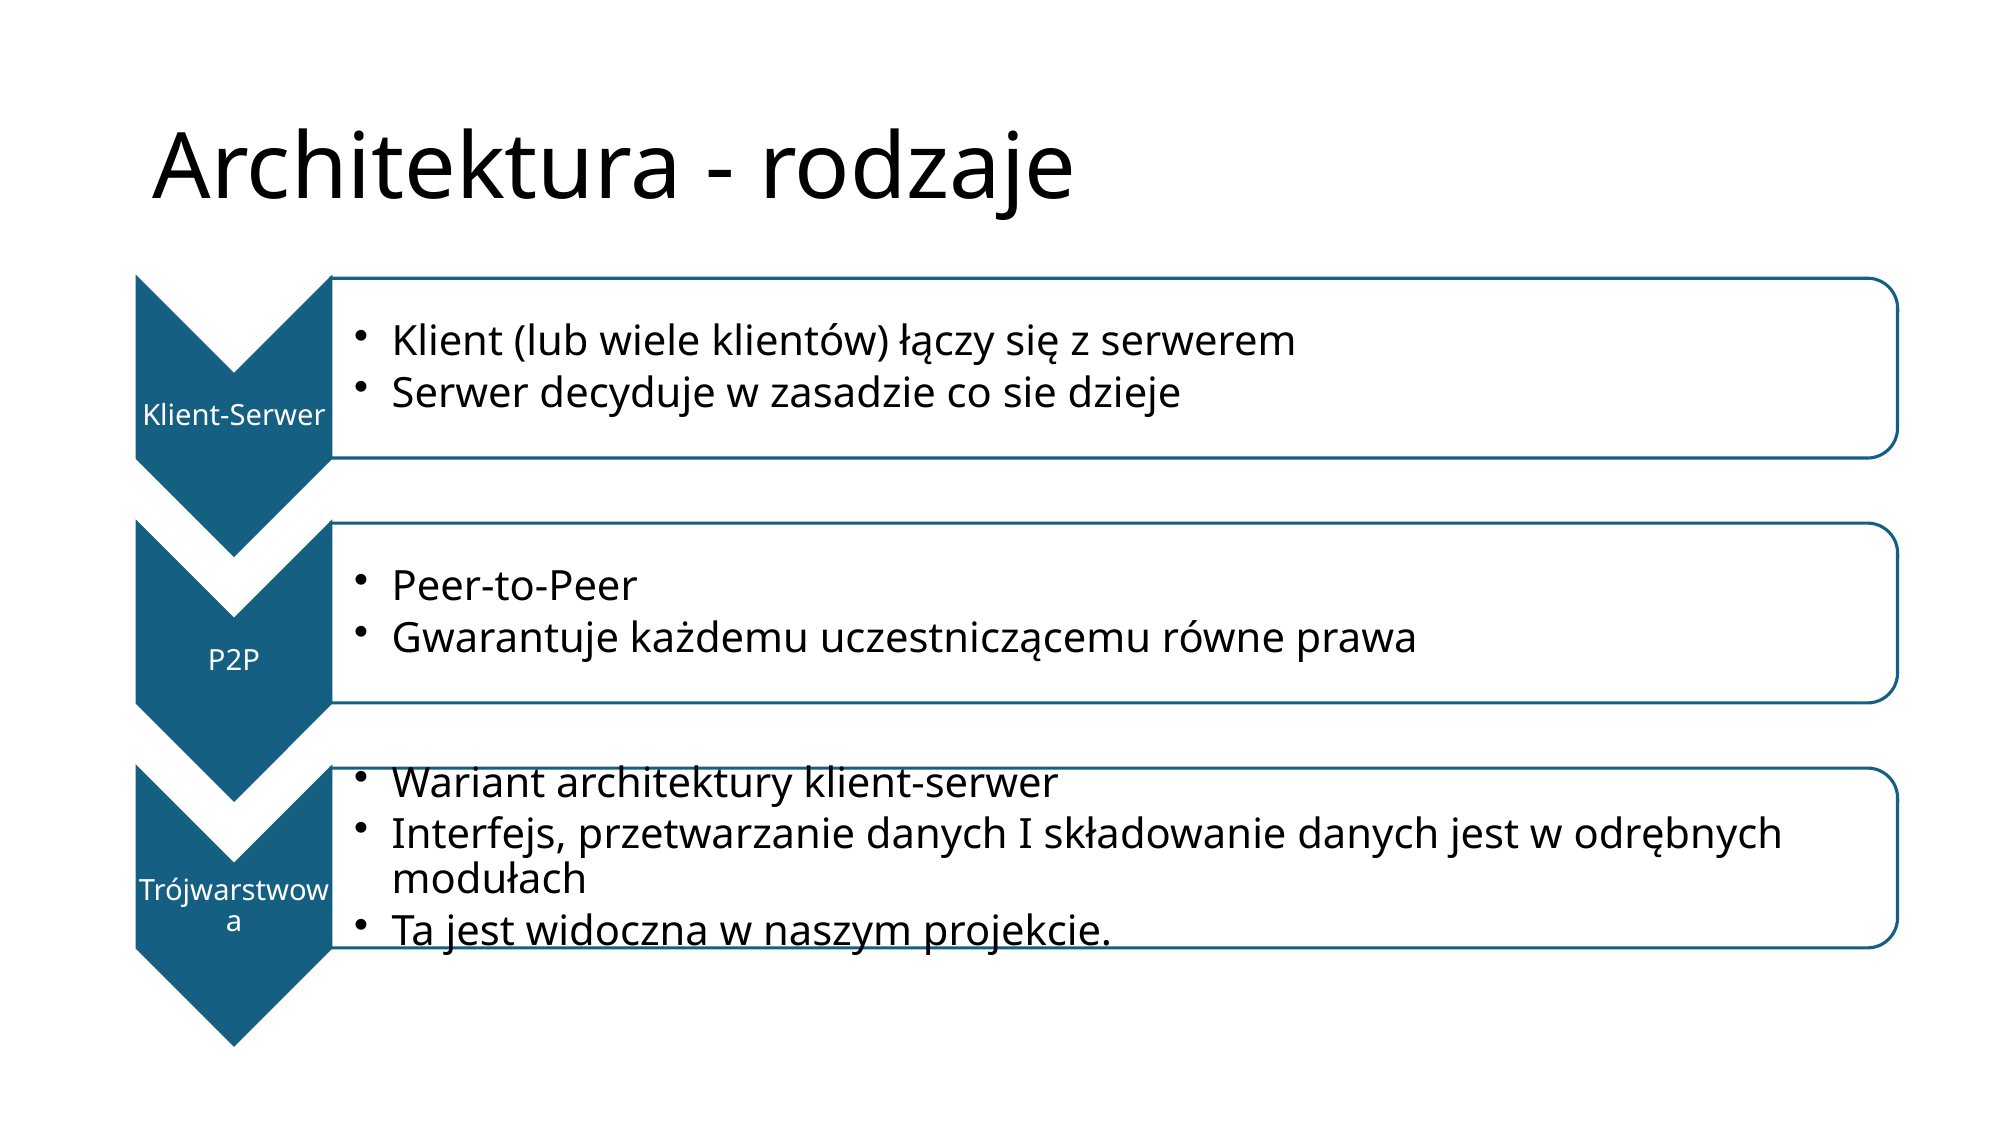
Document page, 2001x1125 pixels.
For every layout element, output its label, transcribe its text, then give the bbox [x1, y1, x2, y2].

title Architektura - rodzaje [137, 59, 1863, 277]
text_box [136, 277, 1898, 1046]
